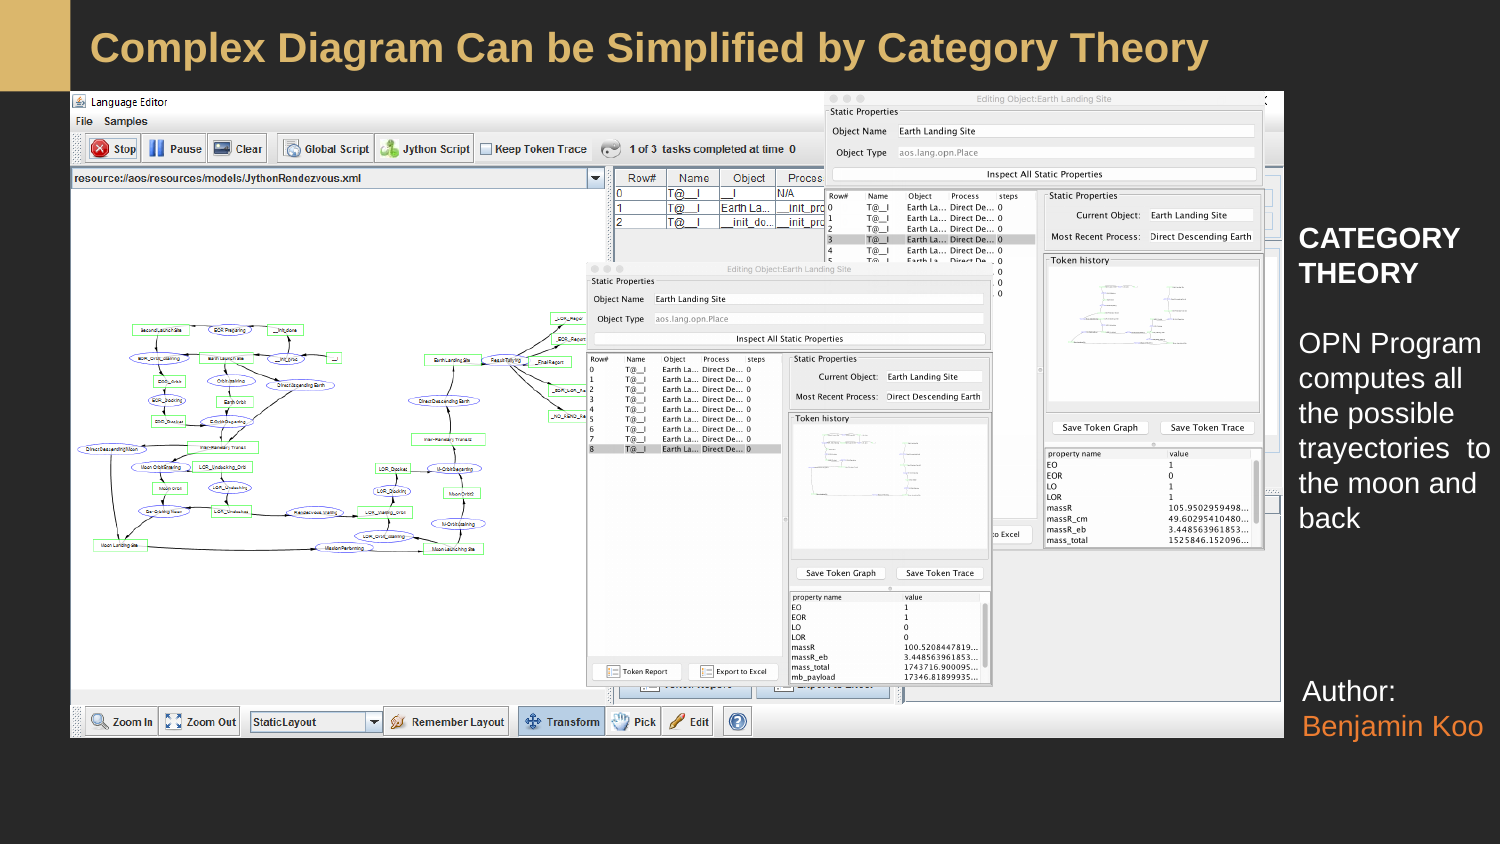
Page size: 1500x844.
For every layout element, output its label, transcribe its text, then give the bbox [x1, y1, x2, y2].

text_box Author: Benjamin Koo [1287, 664, 1500, 783]
text_box Complex Diagram Can be Simplified by Category Theory [75, 12, 1225, 78]
text_box [0, 0, 71, 92]
picture [70, 91, 1284, 738]
text_box CATEGORY THEORY OPN Program computes all the possible trayectories to the moon and back [1284, 211, 1500, 577]
